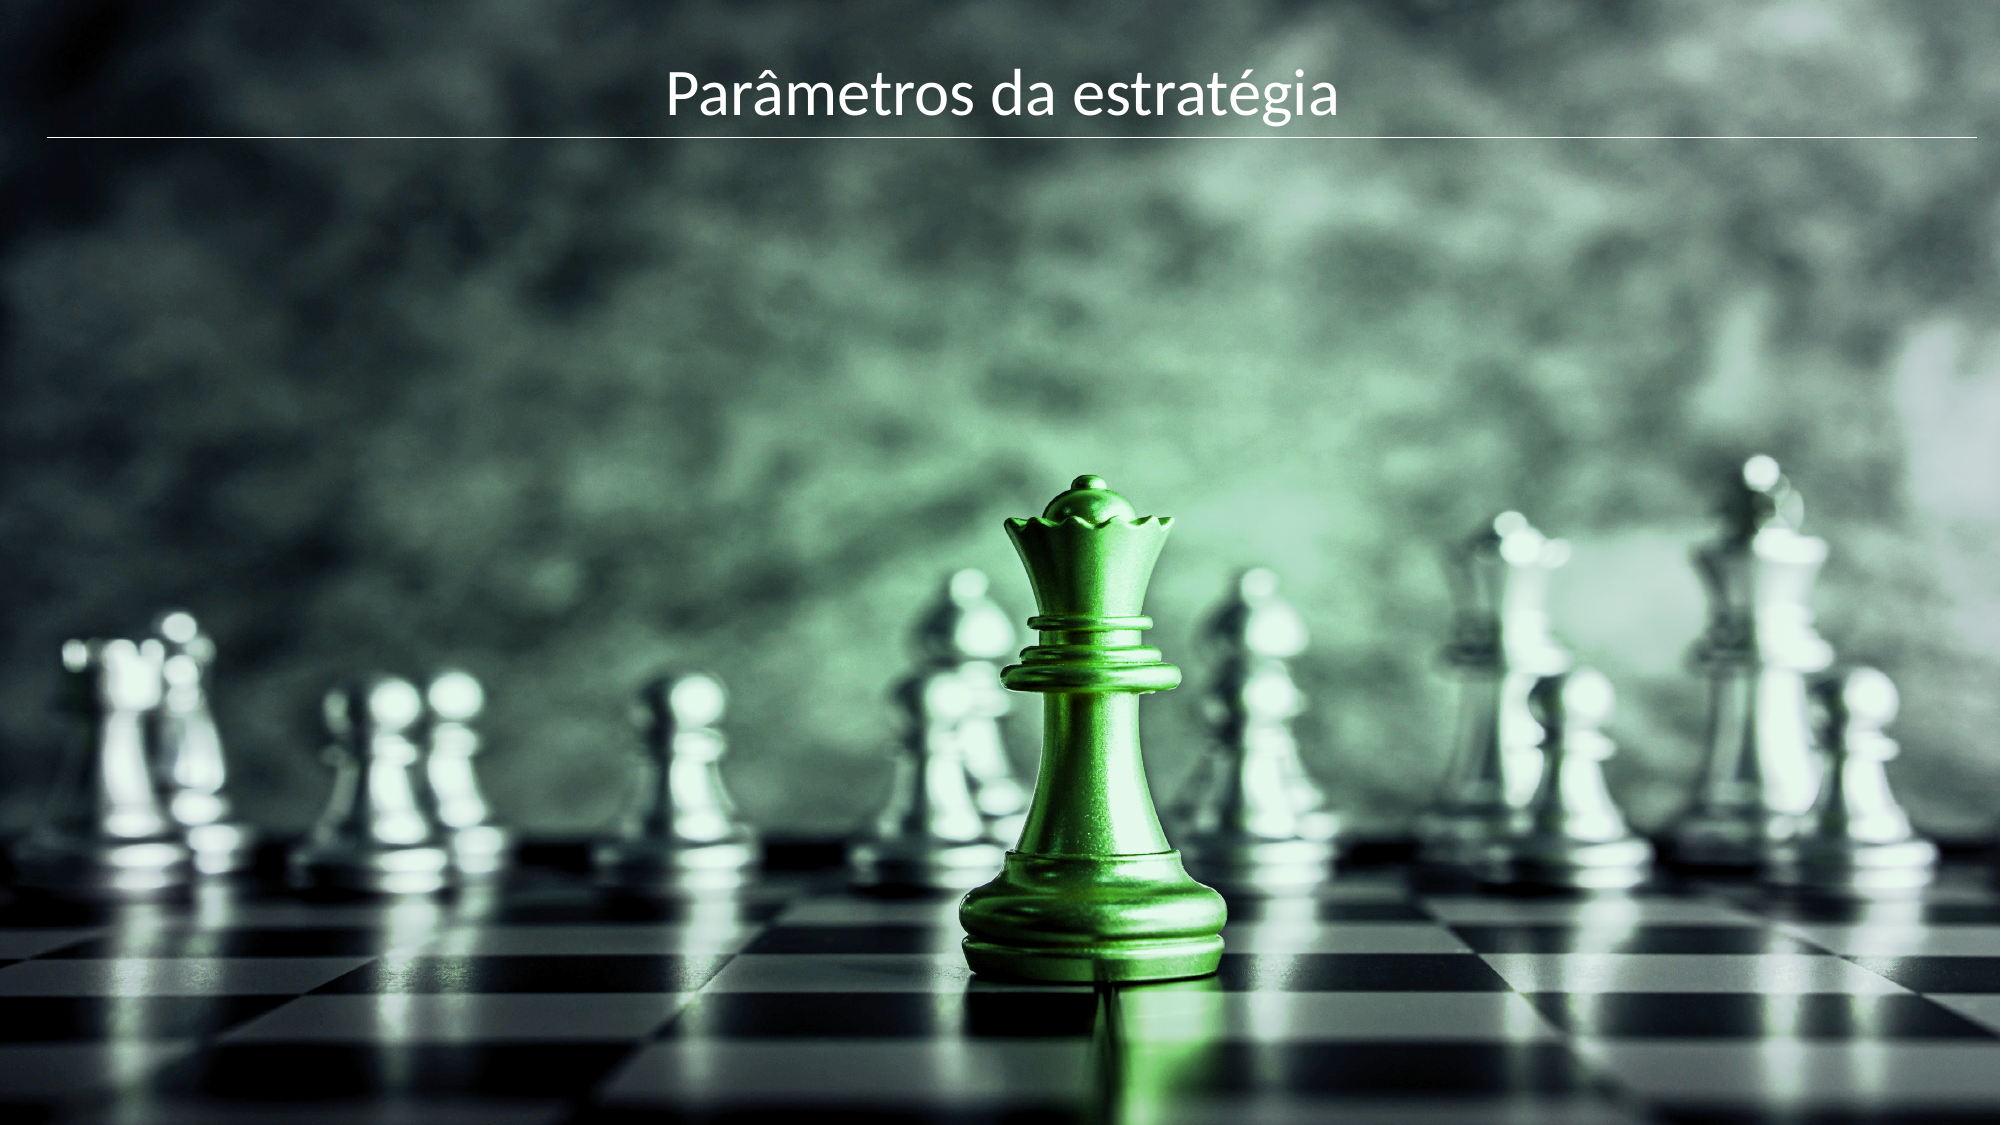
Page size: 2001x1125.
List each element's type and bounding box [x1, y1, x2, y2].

picture [0, 0, 2000, 1125]
text_box [46, 41, 2000, 138]
